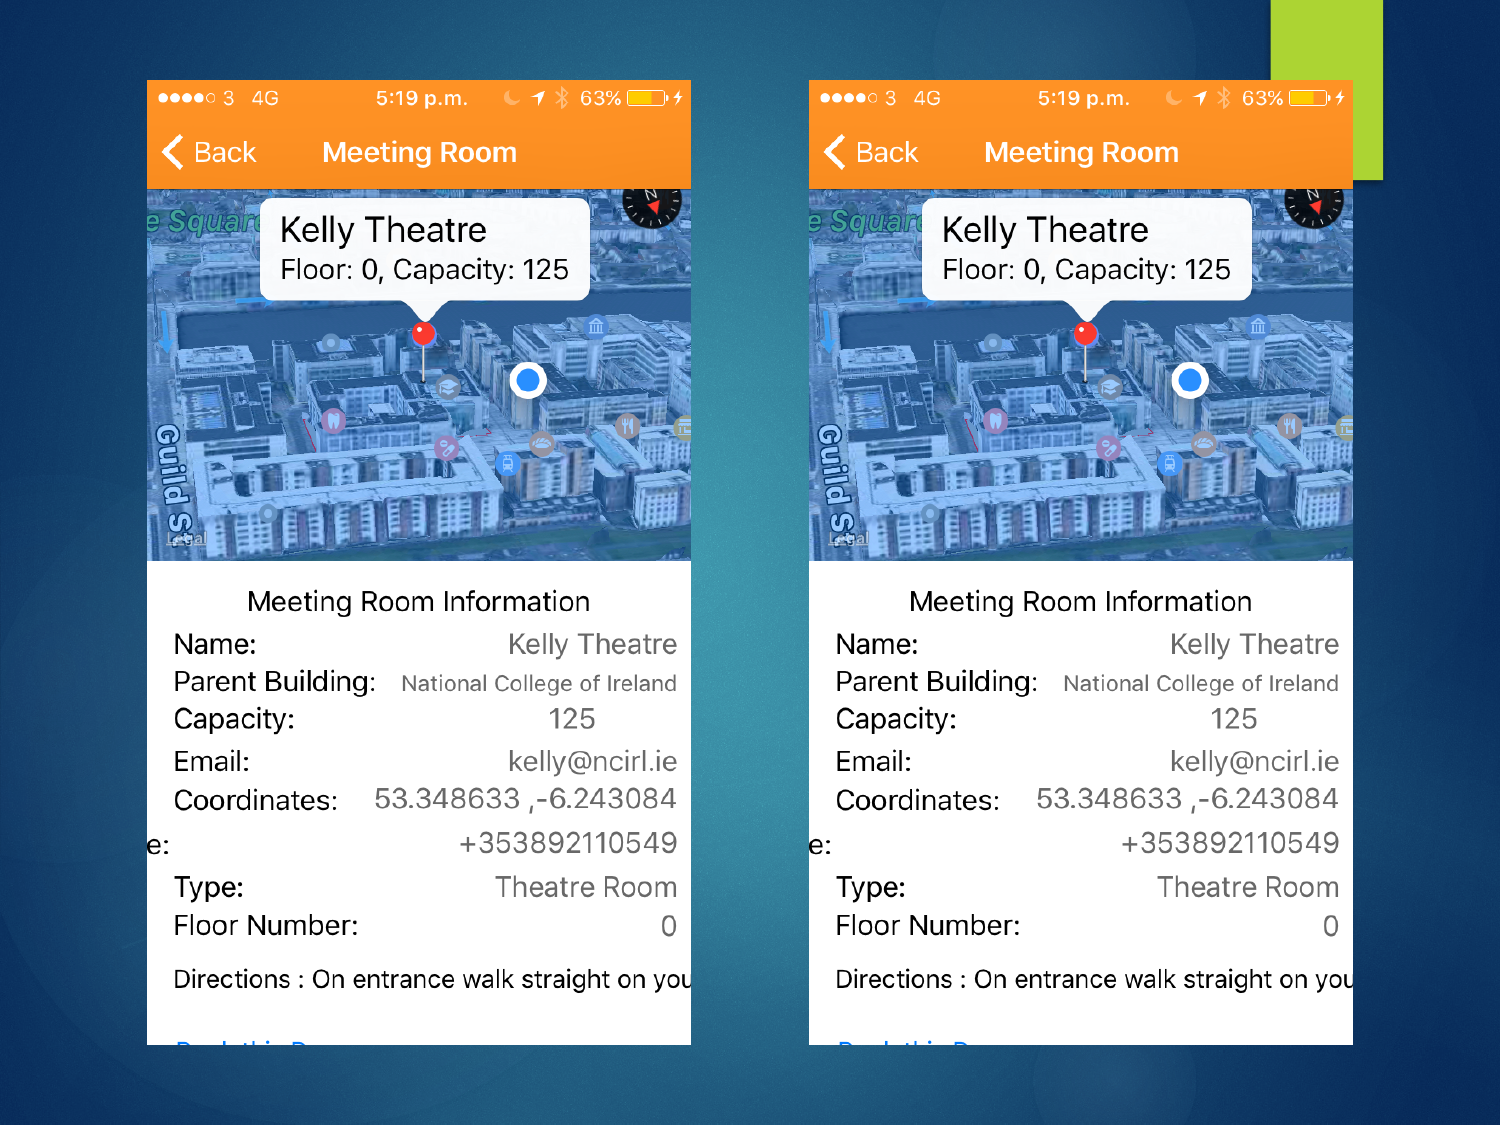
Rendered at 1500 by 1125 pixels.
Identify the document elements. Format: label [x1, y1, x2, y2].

picture [808, 80, 1353, 1046]
picture [147, 80, 692, 1046]
